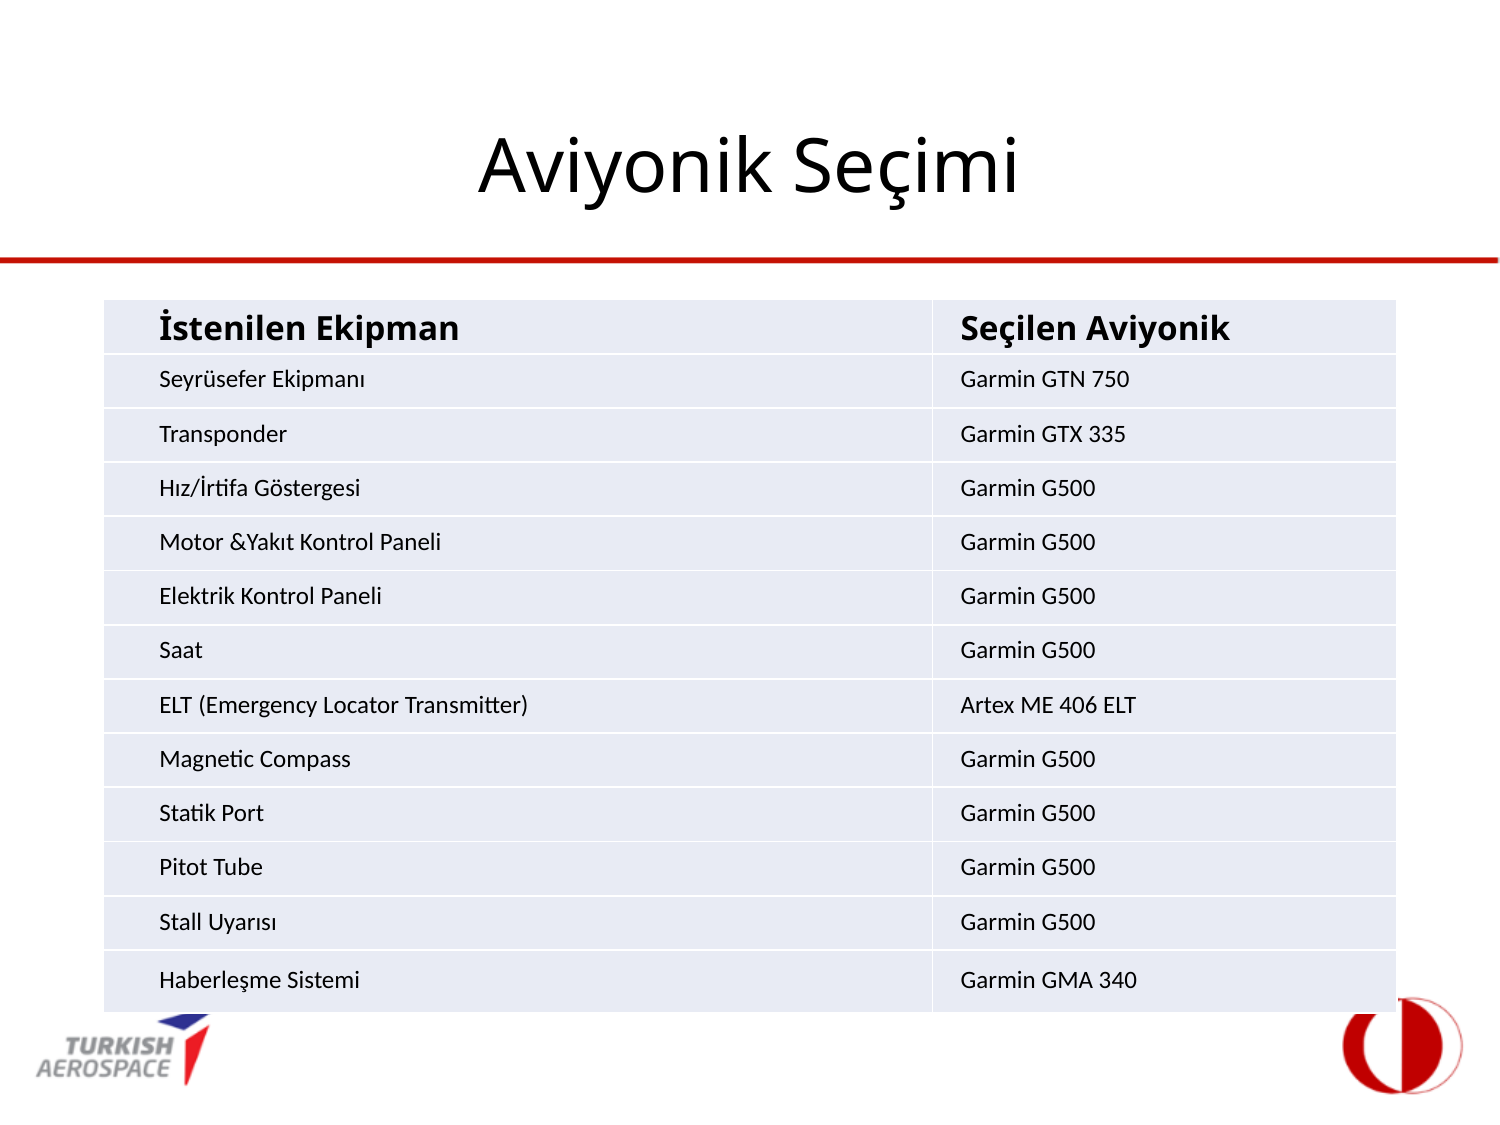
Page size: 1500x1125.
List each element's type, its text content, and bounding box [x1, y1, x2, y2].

table_cell ELT (Emergency Locator Transmitter) [104, 680, 932, 732]
table_header İstenilen Ekipman [104, 300, 932, 353]
table_cell Garmin G500 [933, 517, 1396, 570]
table_cell Garmin G500 [933, 788, 1396, 841]
table_cell Hız/İrtifa Göstergesi [104, 463, 932, 515]
table_cell Garmin G500 [933, 626, 1396, 678]
table_cell Garmin G500 [933, 897, 1396, 949]
table_cell Statik Port [104, 788, 932, 841]
table_cell Garmin G500 [933, 734, 1396, 786]
table_header Seçilen Aviyonik [933, 300, 1396, 353]
table_cell Elektrik Kontrol Paneli [104, 571, 932, 624]
table_cell Saat [104, 626, 932, 678]
table_cell Haberleşme Sistemi [104, 951, 932, 1012]
table_cell Garmin GMA 340 [933, 951, 1396, 1012]
table_cell Garmin G500 [933, 571, 1396, 624]
table_cell Garmin GTX 335 [933, 409, 1396, 461]
table_cell Garmin GTN 750 [933, 355, 1396, 407]
table_cell Pitot Tube [104, 842, 932, 895]
table_cell Magnetic Compass [104, 734, 932, 786]
picture [0, 0, 1500, 1125]
table_cell Transponder [104, 409, 932, 461]
title Aviyonik Seçimi [103, 59, 1397, 278]
table_cell Garmin G500 [933, 842, 1396, 895]
table_cell Seyrüsefer Ekipmanı [104, 355, 932, 407]
table_cell Artex ME 406 ELT [933, 680, 1396, 732]
table_cell Motor &Yakıt Kontrol Paneli [104, 517, 932, 570]
table_cell Stall Uyarısı [104, 897, 932, 949]
table_cell Garmin G500 [933, 463, 1396, 515]
